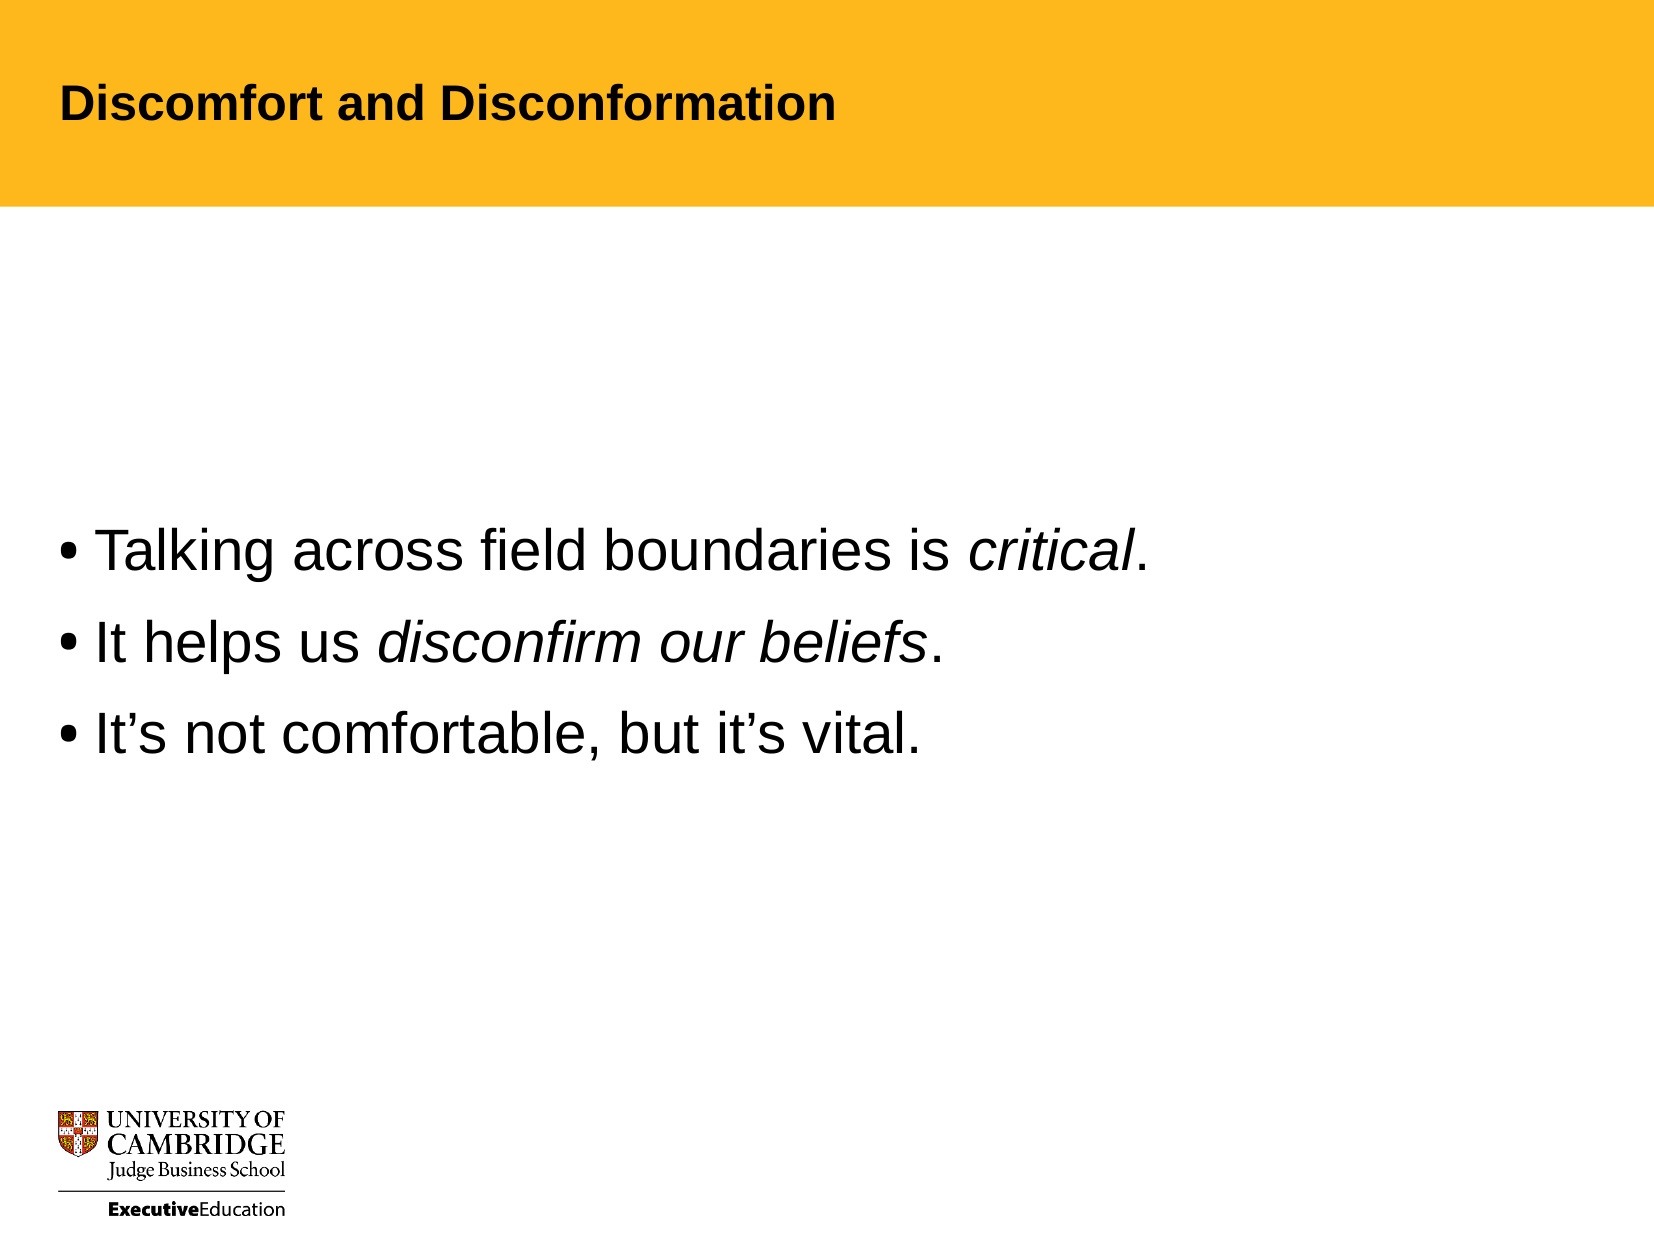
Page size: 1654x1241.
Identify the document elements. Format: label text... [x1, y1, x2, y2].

list Discomfort and Disconformation [0, 0, 1654, 207]
list Talking across field boundaries is critical. It helps us disconfirm our beliefs. It’s not comfortable, but it’s vital. [59, 236, 1595, 1049]
picture [58, 1110, 285, 1216]
